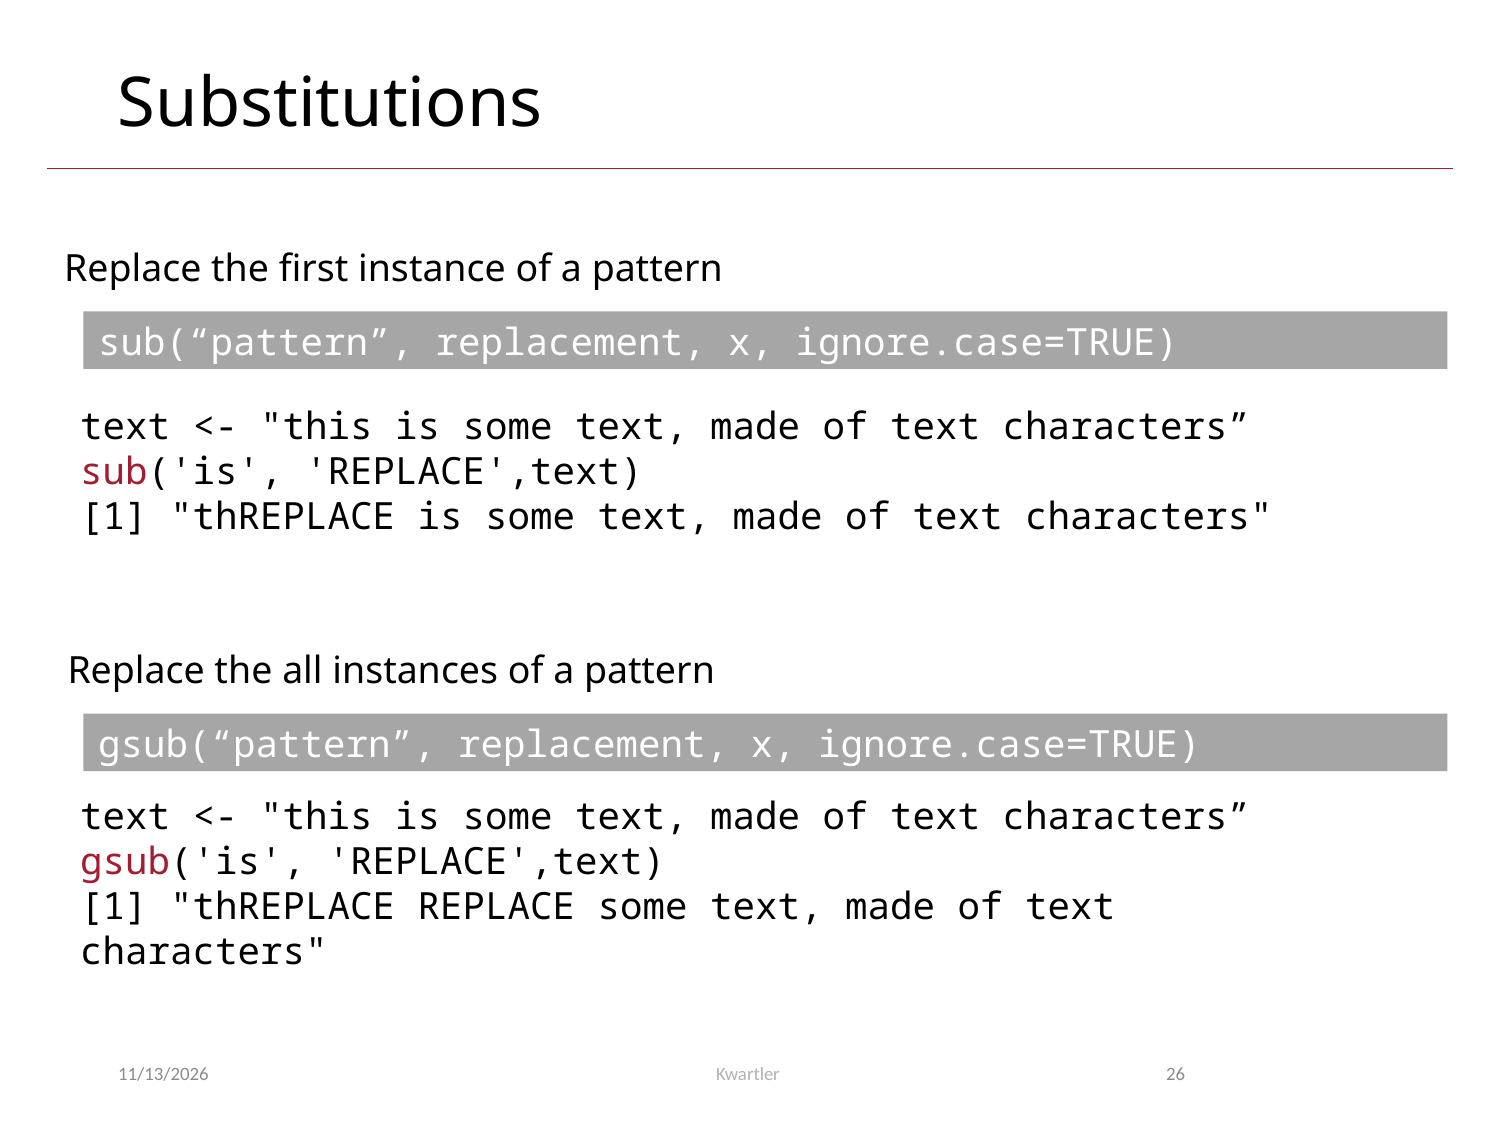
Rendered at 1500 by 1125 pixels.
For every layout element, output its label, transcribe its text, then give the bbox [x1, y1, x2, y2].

title Substitutions [103, 59, 1397, 157]
text_box text <- "this is some text, made of text characters” gsub('is', 'REPLACE',text) [1] "thREPLACE REPLACE some text, made of text characters" [65, 784, 1397, 980]
footer Kwartler [496, 1042, 1004, 1103]
slide_number 26 [1059, 1042, 1200, 1103]
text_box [65, 236, 1448, 369]
text_box text <- "this is some text, made of text characters” sub('is', 'REPLACE',text) [1] "thREPLACE is some text, made of text characters" [65, 394, 1397, 545]
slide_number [103, 1042, 441, 1103]
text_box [65, 639, 1448, 772]
